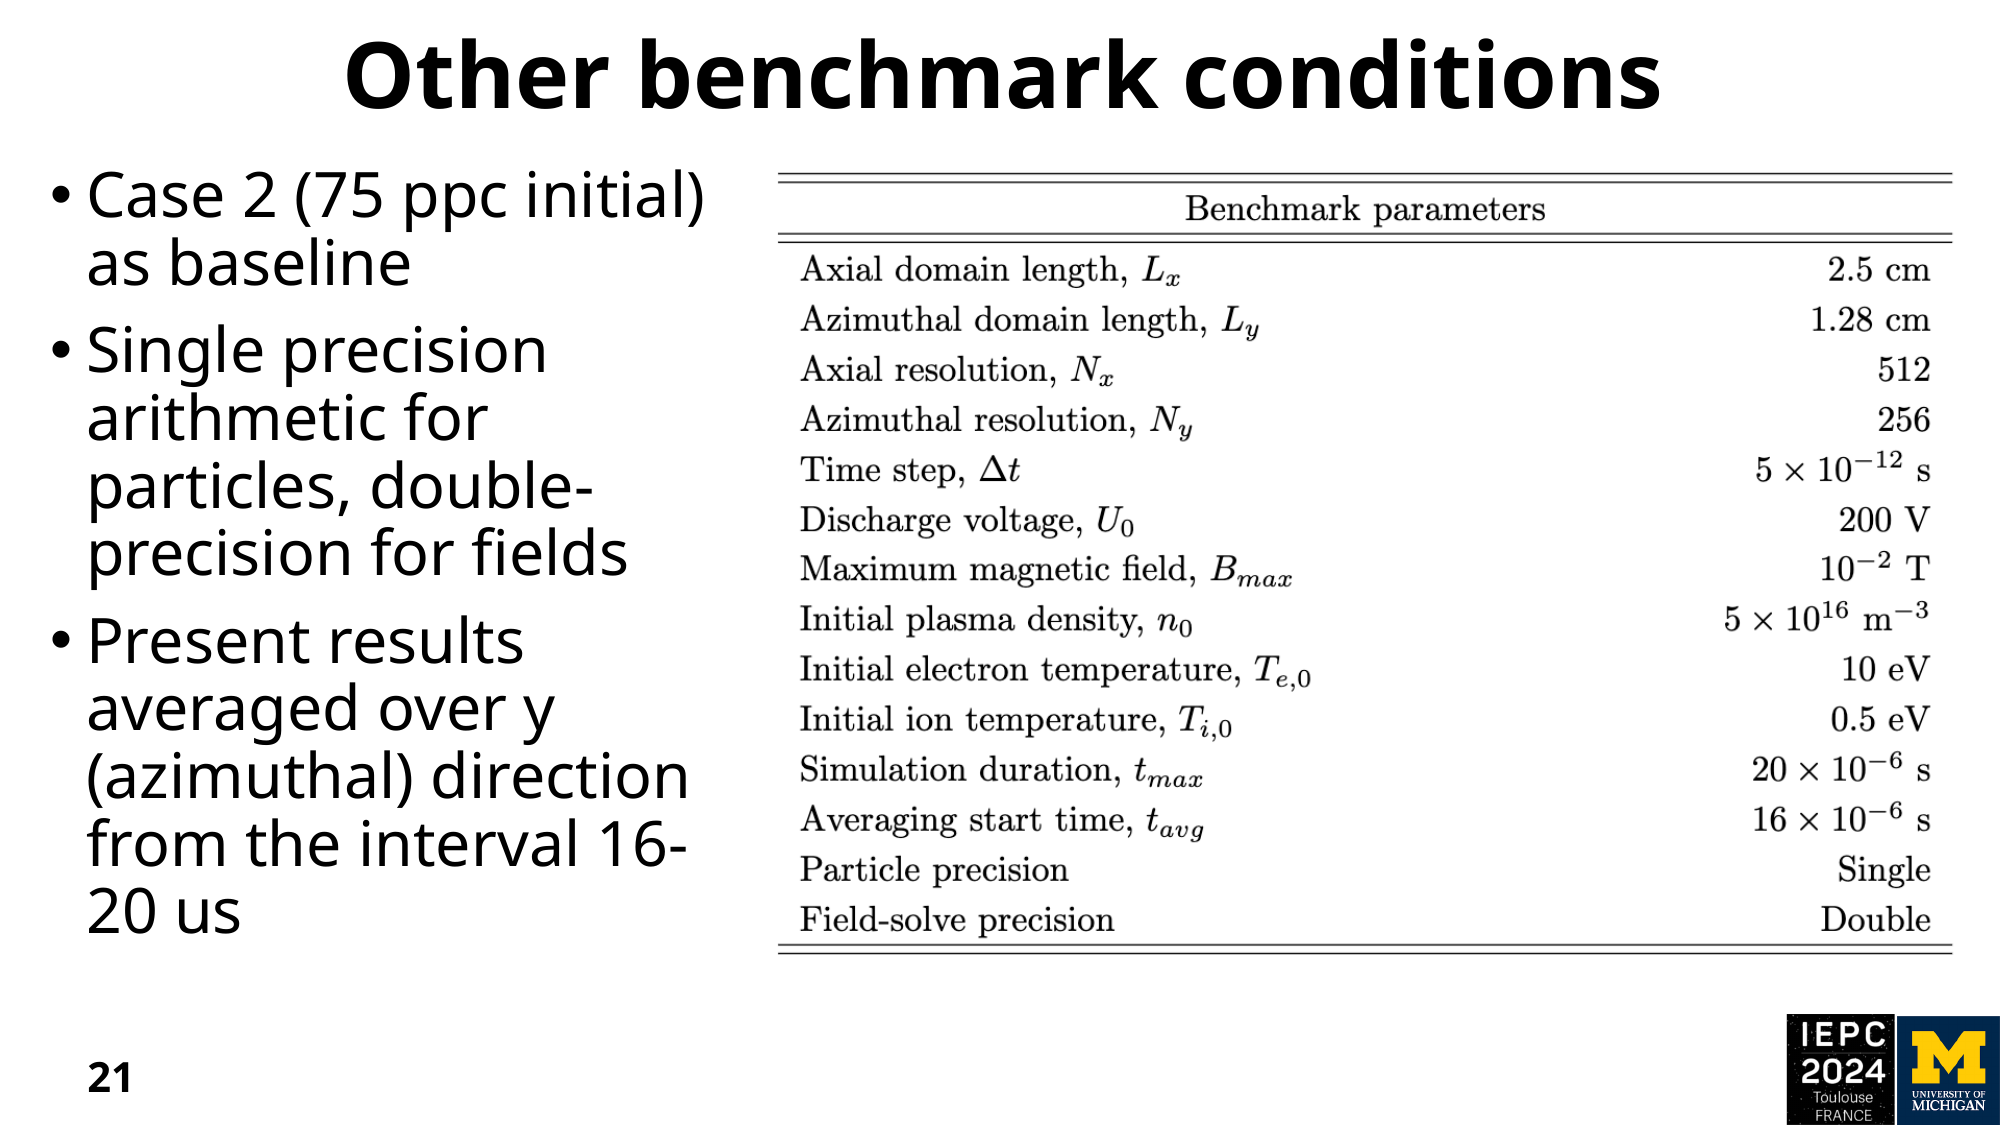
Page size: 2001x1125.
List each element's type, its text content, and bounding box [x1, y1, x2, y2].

title Other benchmark conditions [35, 17, 1971, 140]
slide_number 21 [35, 1041, 187, 1118]
list Case 2 (75 ppc initial) as baseline Single precision arithmetic for particles, double-precision for fields Present results averaged over y (azimuthal) direction from the interval 16-20 us [35, 156, 755, 956]
picture [1897, 1016, 2000, 1125]
picture [1786, 1014, 1895, 1125]
picture [754, 169, 1971, 956]
